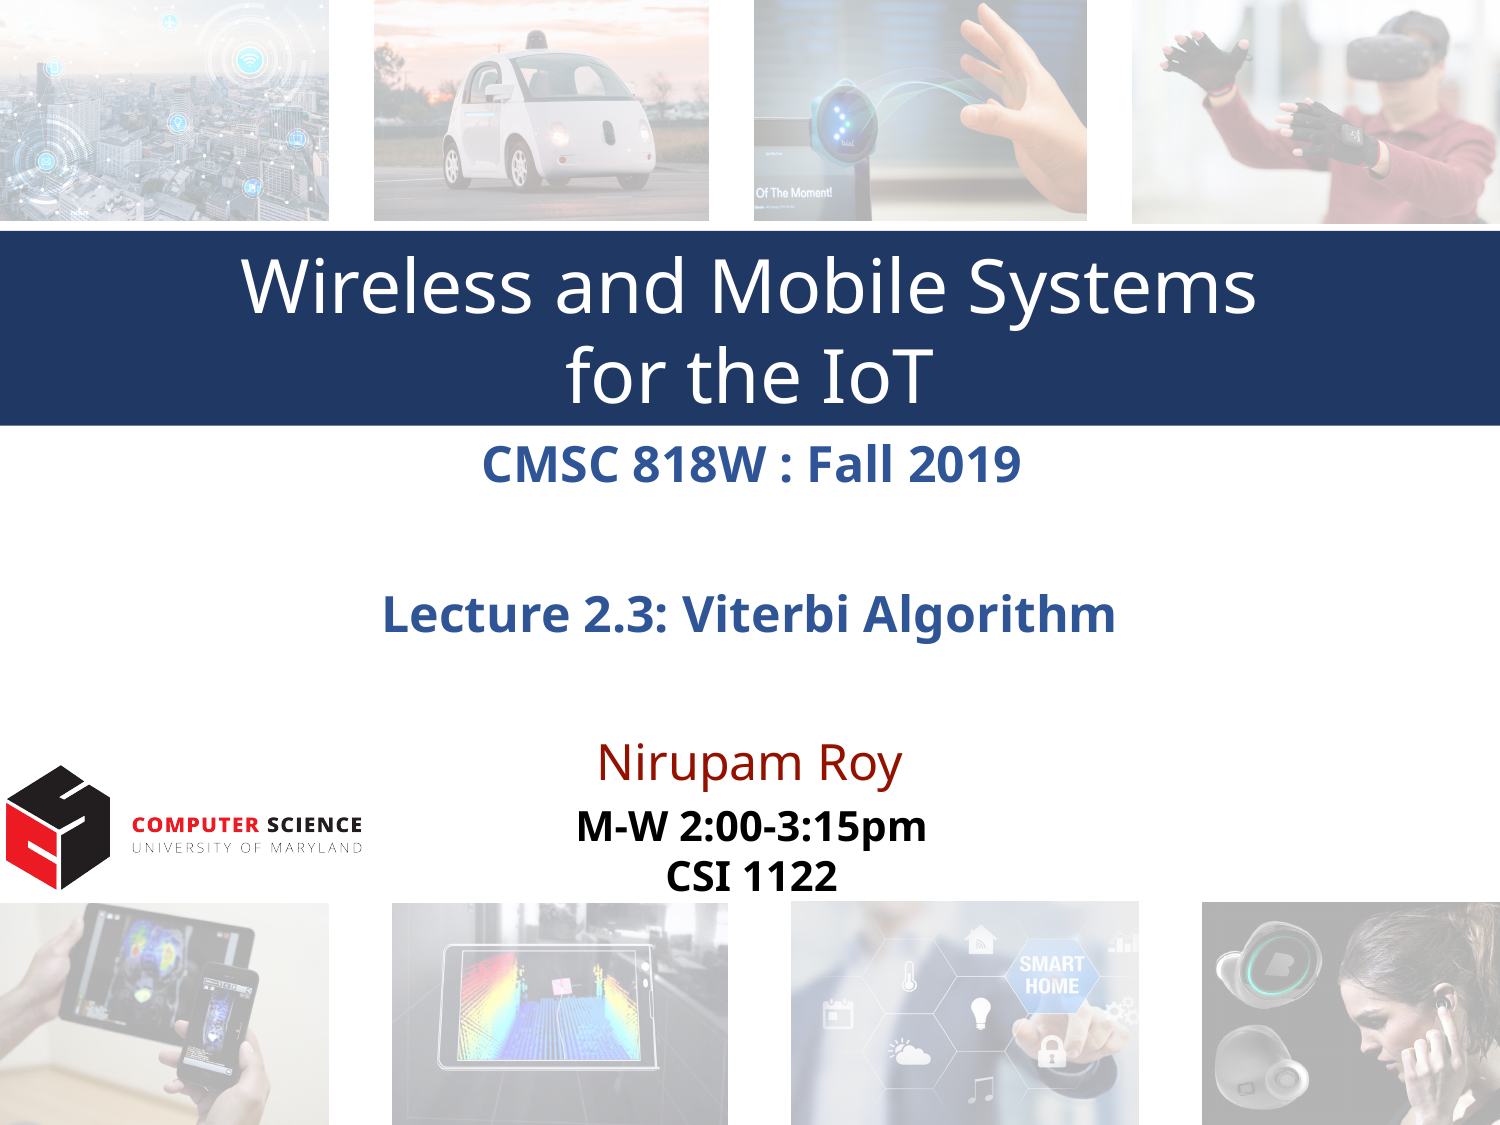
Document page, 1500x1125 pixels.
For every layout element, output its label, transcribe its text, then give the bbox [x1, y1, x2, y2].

picture [392, 902, 728, 1125]
picture [374, 0, 709, 221]
text_box Lecture 2.3: Viterbi Algorithm [0, 575, 1500, 651]
picture [791, 901, 1139, 1125]
picture [0, 0, 329, 221]
text_box CMSC 818W : Fall 2019 [466, 425, 1038, 500]
picture [1132, 0, 1500, 224]
picture [6, 765, 366, 890]
text_box Nirupam Roy [24, 722, 1476, 798]
picture [0, 903, 329, 1125]
text_box M-W 2:00-3:15pm CSI 1122 [560, 791, 943, 907]
picture [1202, 902, 1500, 1125]
text_box Wireless and Mobile Systems for the IoT [0, 230, 1500, 426]
picture [754, 0, 1087, 221]
